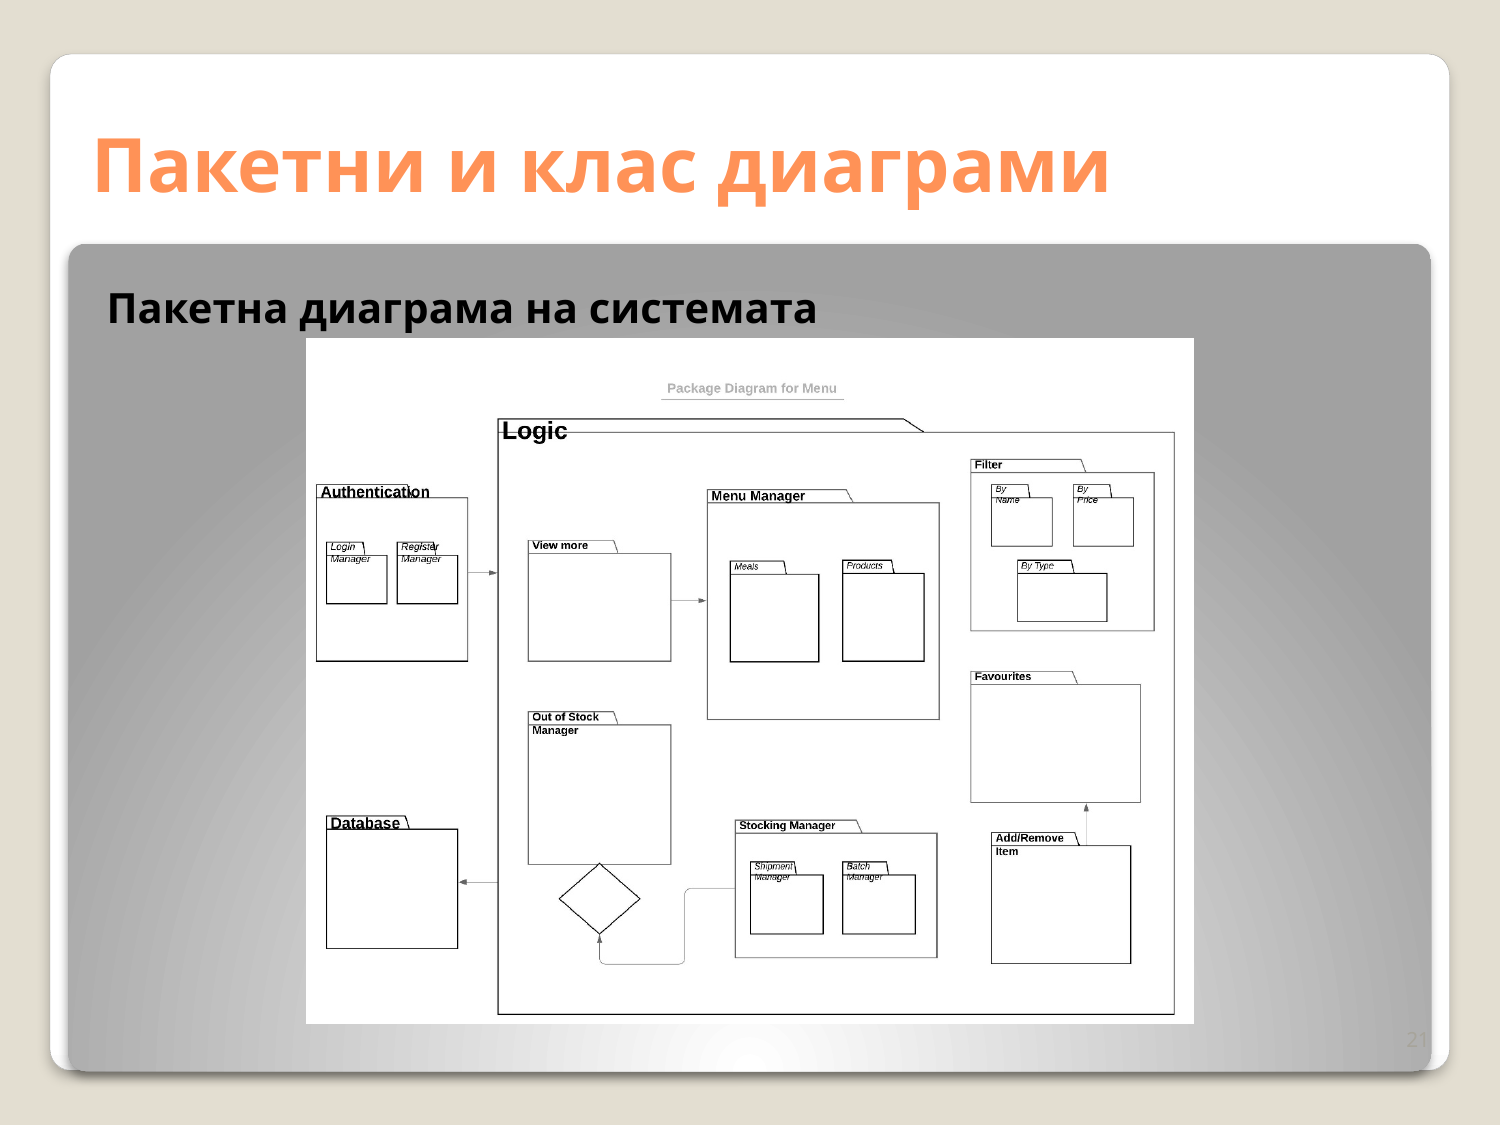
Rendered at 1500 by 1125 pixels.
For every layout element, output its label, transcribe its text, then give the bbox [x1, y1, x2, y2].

slide_number 21 [1369, 1002, 1445, 1063]
title Пакетни и клас диаграми [76, 42, 1420, 216]
list Пакетна диаграма на системата [76, 267, 1420, 1002]
picture [306, 337, 1194, 1024]
